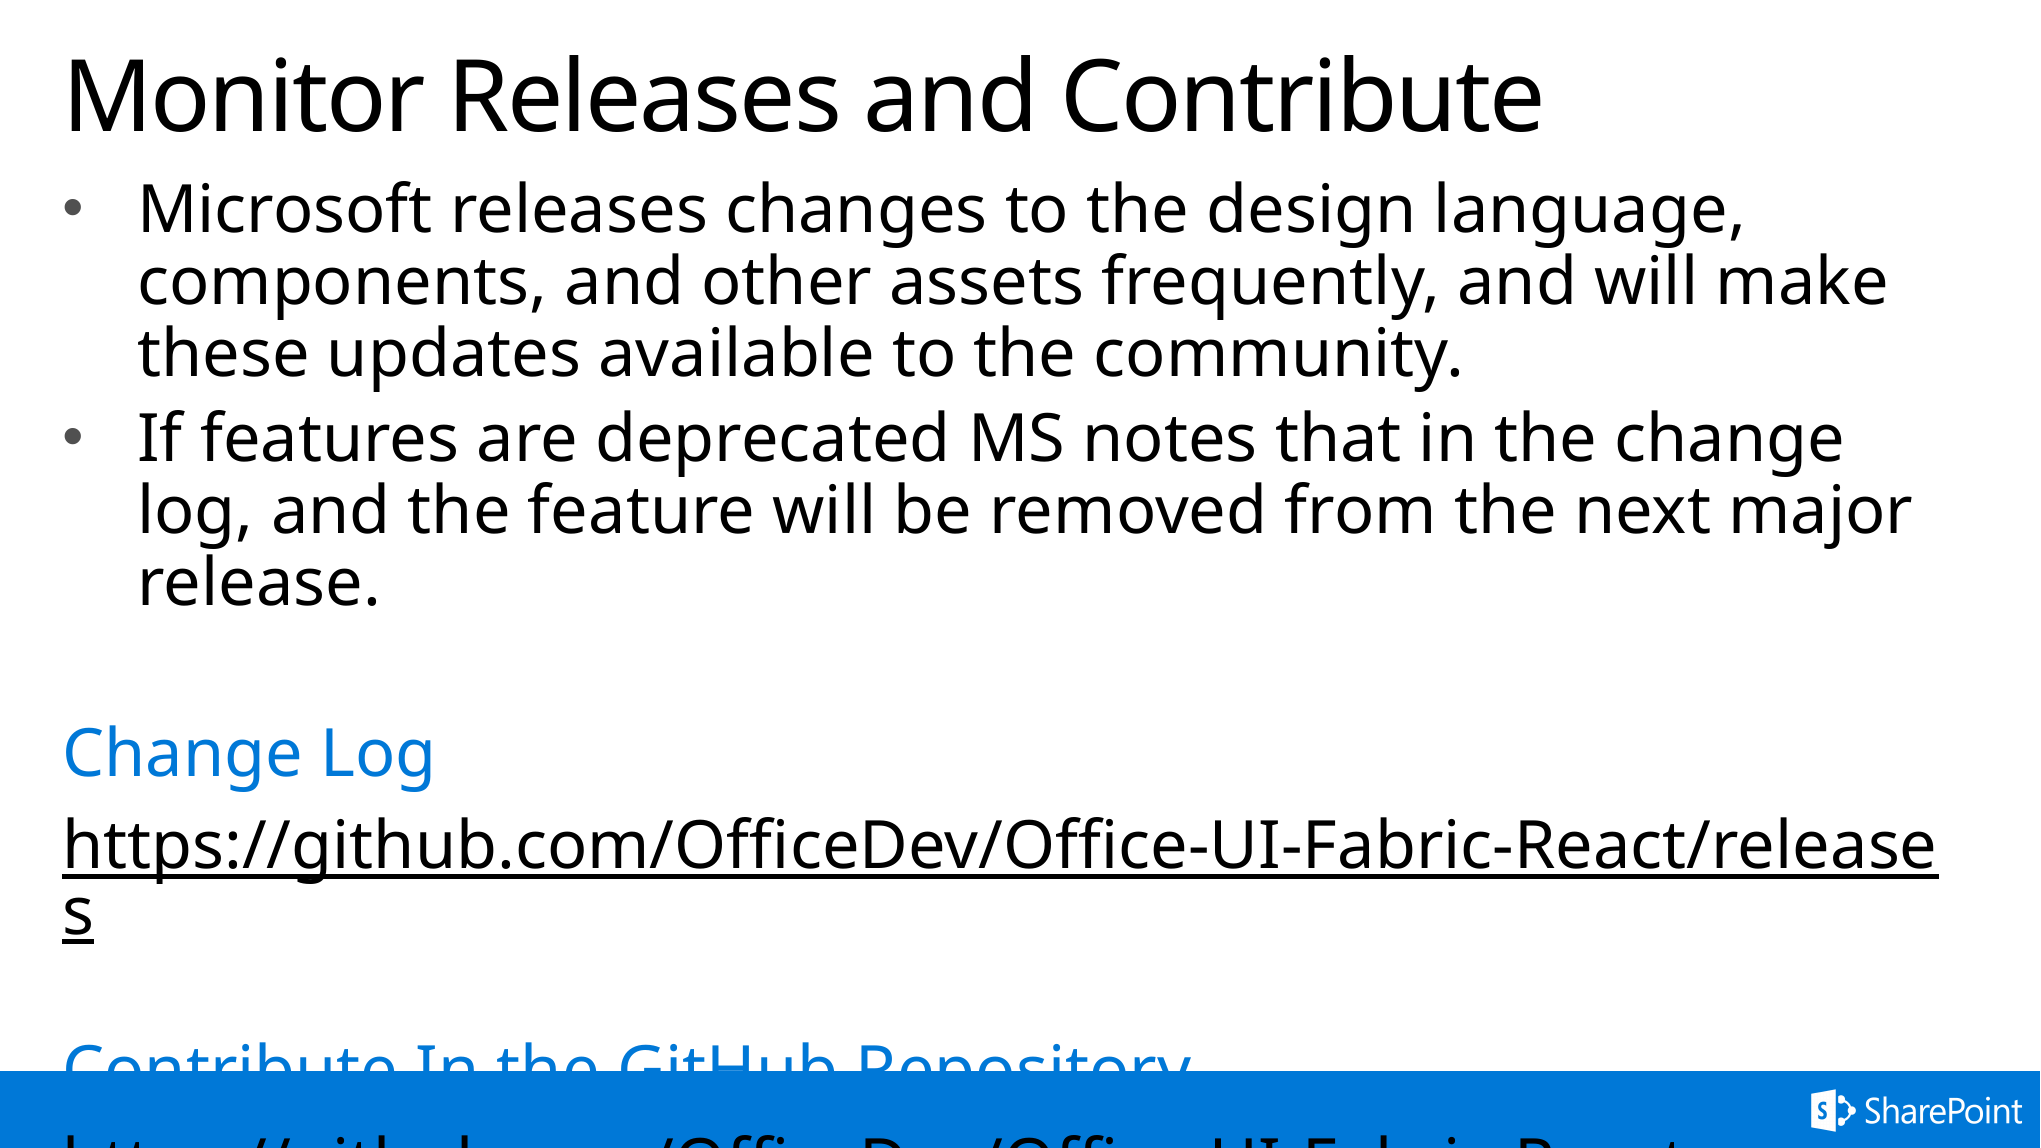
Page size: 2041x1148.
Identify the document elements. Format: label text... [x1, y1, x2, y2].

title Monitor Releases and Contribute [38, 38, 1977, 147]
picture [1793, 1071, 2040, 1148]
list Microsoft releases changes to the design language, components, and other assets frequently, and will make these updates available to the community. If features are deprecated MS notes that in the change log, and the feature will be removed from the next major release. Change Log https://github.com/OfficeDev/Office-UI-Fabric-React/releases Contribute In the GitHub Repository https://github.com/OfficeDev/Office-UI-Fabric-React [38, 159, 1977, 1015]
